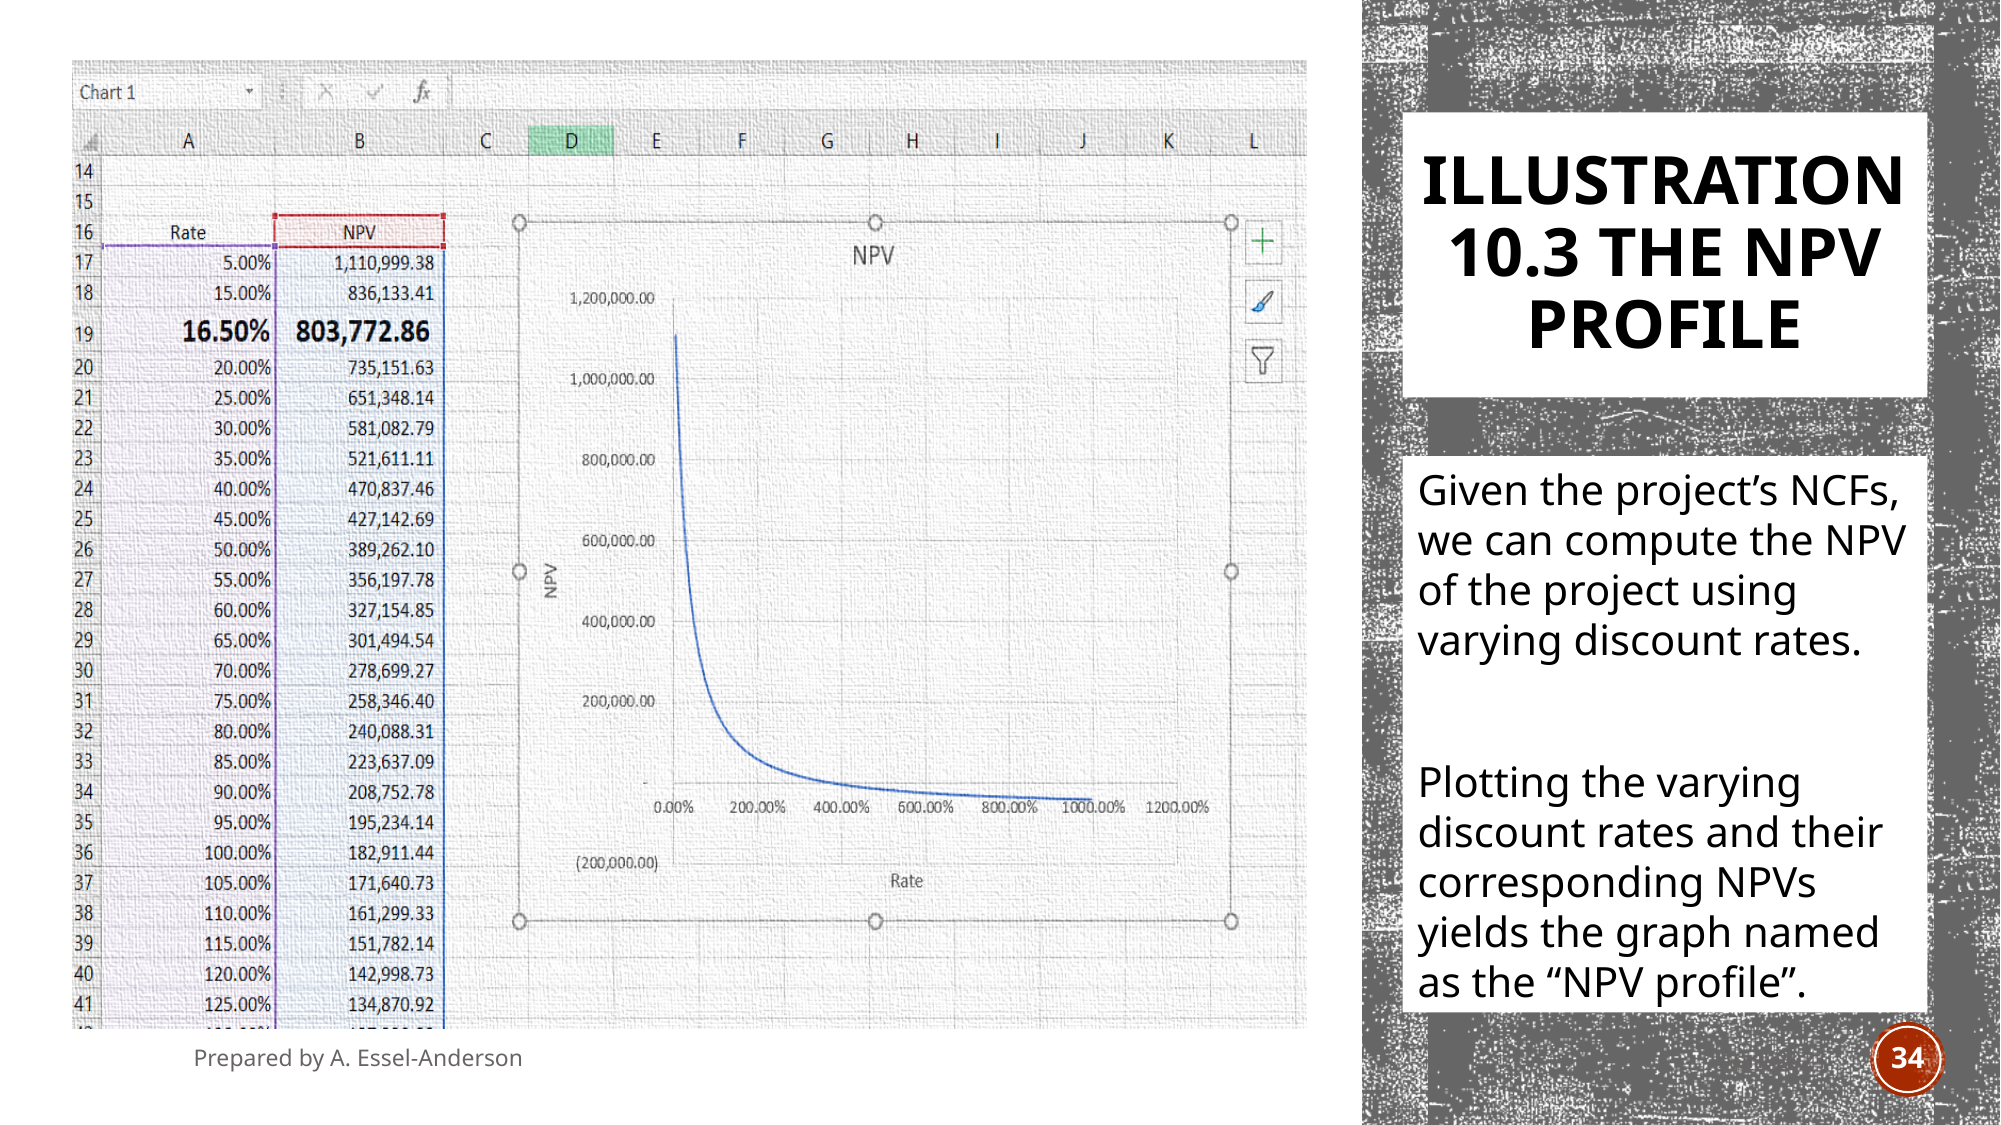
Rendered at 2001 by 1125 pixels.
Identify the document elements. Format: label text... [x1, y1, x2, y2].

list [76, 65, 1304, 1026]
list Given the project’s NCFs, we can compute the NPV of the project using varying discount rates. Plotting the varying discount rates and their corresponding NPVs yields the graph named as the “NPV profile”. [1402, 456, 1928, 1013]
slide_number 34 [1855, 1028, 1961, 1089]
title Illustration 10.3 The NPV profile [1402, 112, 1928, 398]
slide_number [1306, 1028, 1844, 1089]
list Dependency and mutual exclusion Ranking problems Multiple internal rate of return Capital rationing [1362, 0, 2000, 1125]
footer Prepared by A. Essel-Anderson [178, 1030, 1217, 1089]
